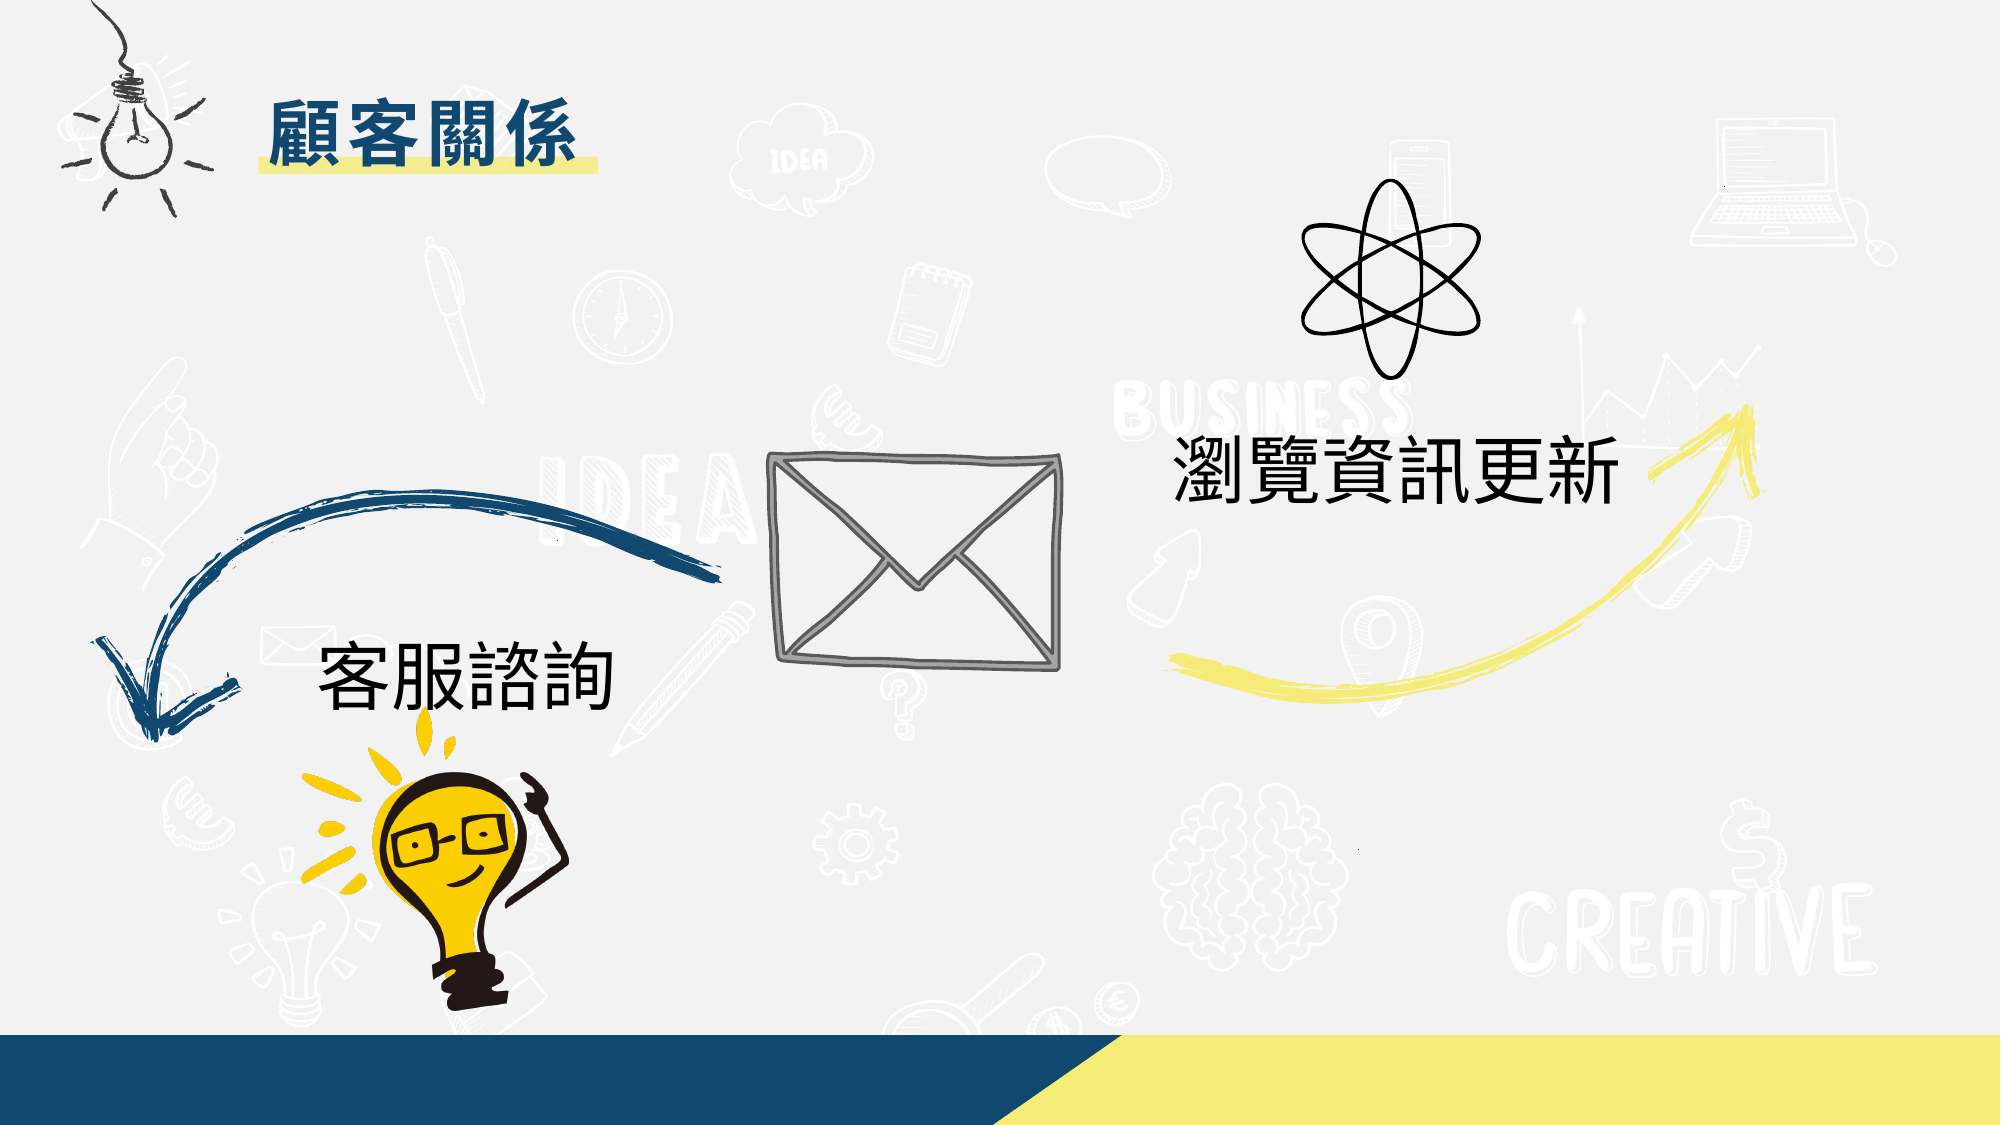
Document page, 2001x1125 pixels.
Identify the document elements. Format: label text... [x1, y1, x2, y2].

text_box [594, 156, 599, 175]
text_box 客服諮詢 [301, 622, 653, 727]
text_box [1168, 403, 1761, 704]
text_box [89, 489, 723, 743]
text_box [996, 1034, 2000, 1125]
picture [301, 706, 569, 1011]
text_box [767, 452, 1062, 671]
text_box [1761, 487, 1767, 494]
text_box 瀏覽資訊更新 [1156, 415, 1683, 521]
text_box [1301, 178, 1481, 380]
text_box [0, 1034, 1125, 1125]
text_box 顧客關係 [253, 80, 594, 183]
